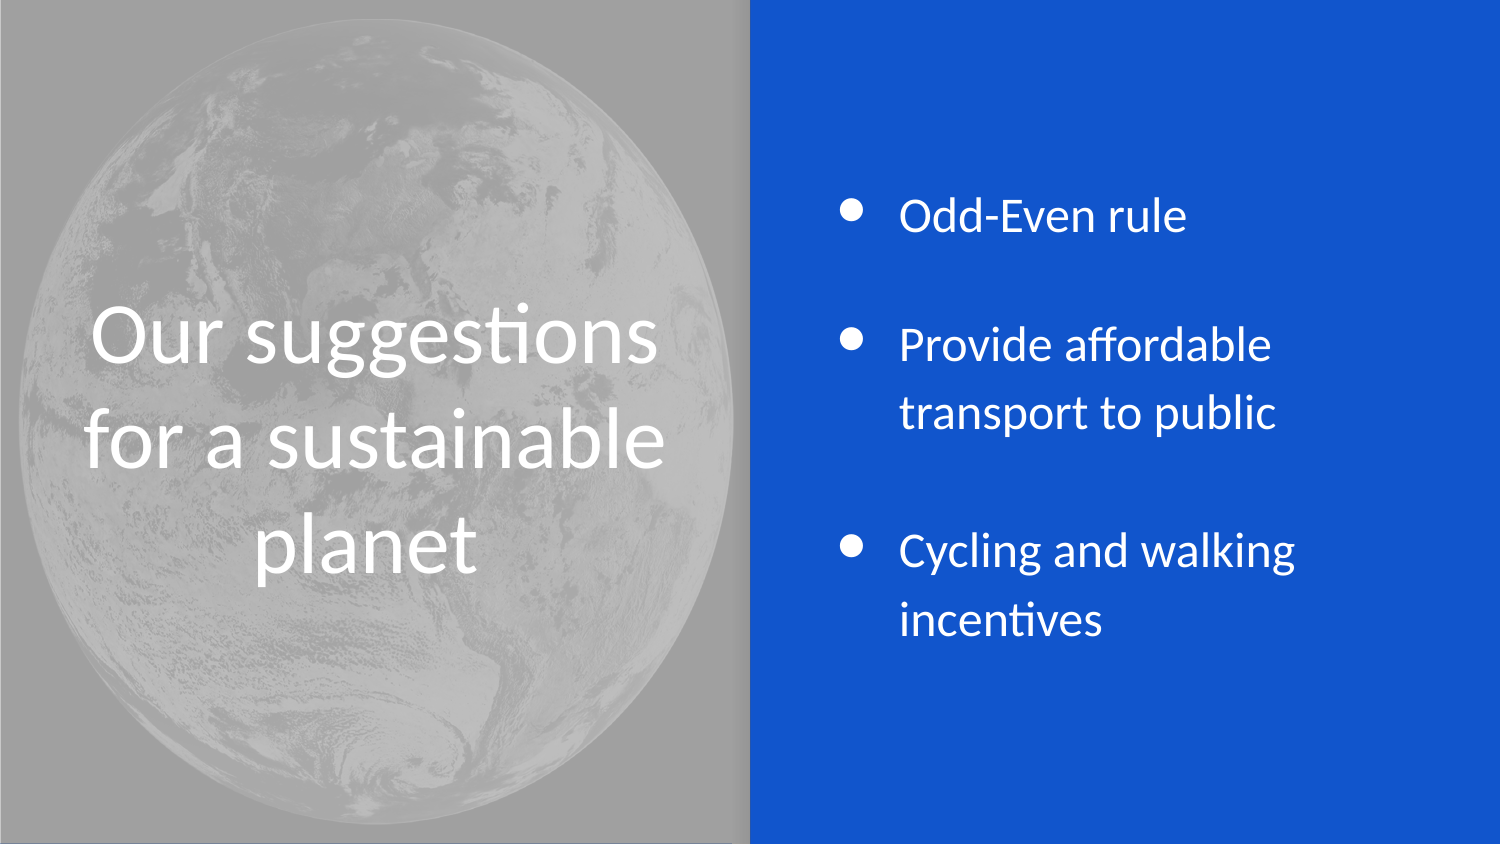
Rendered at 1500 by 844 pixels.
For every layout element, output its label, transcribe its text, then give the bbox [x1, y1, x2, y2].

picture [0, 0, 751, 844]
list Odd-Even rule Provide affordable transport to public Cycling and walking incentives [808, 244, 1439, 780]
